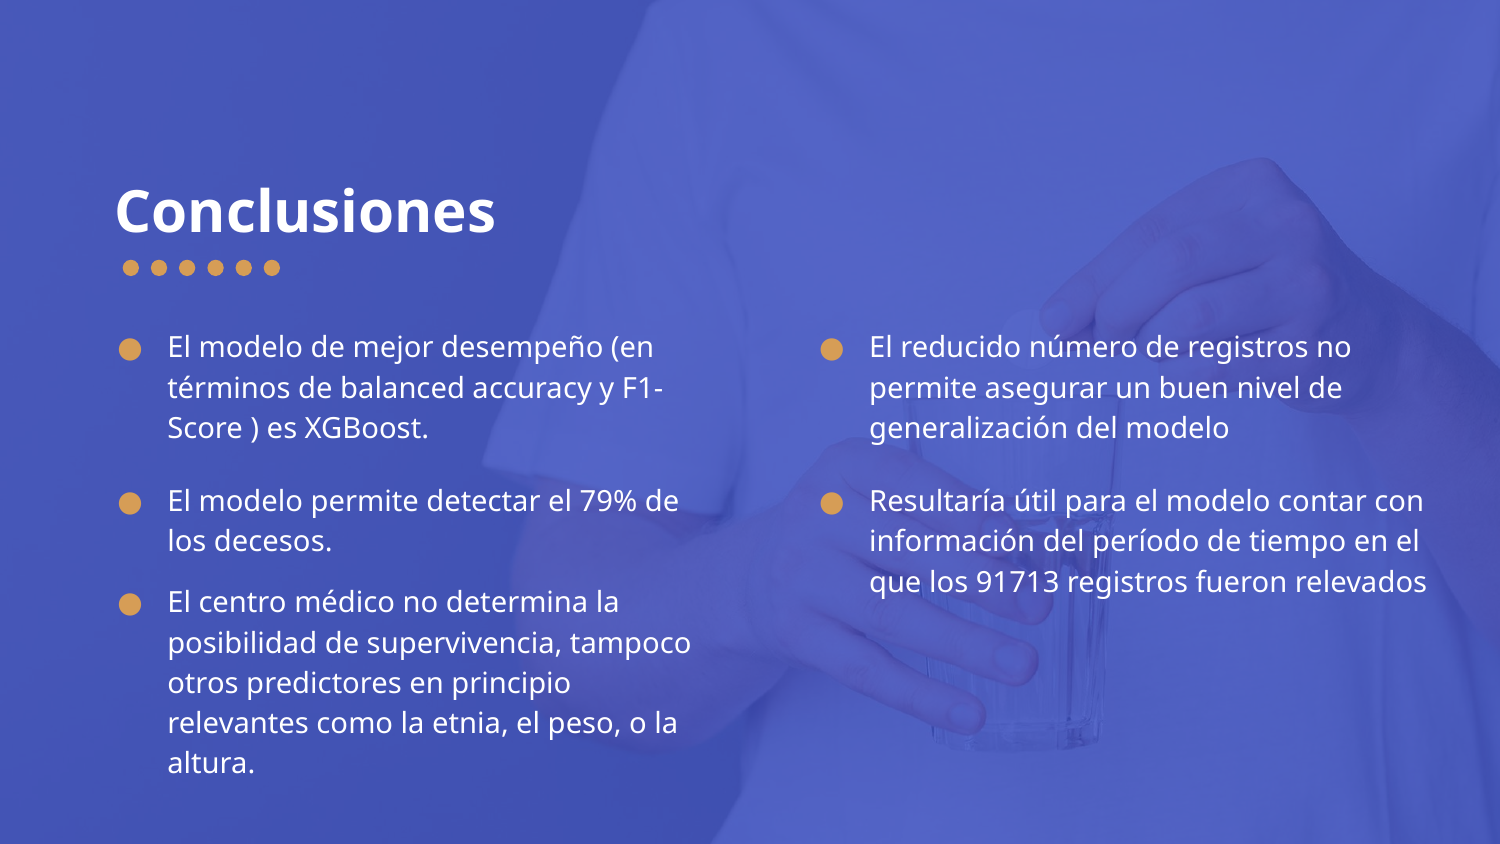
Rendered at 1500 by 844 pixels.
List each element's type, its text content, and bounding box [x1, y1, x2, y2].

list El reducido número de registros no permite asegurar un buen nivel de generalización del modelo Resultaría útil para el modelo contar con información del período de tiempo en el que los 91713 registros fueron relevados [779, 308, 1454, 696]
title Conclusiones [99, 158, 733, 253]
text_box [122, 259, 281, 277]
list El modelo de mejor desempeño (en términos de balanced accuracy y F1-Score ) es XGBoost. El modelo permite detectar el 79% de los decesos. El centro médico no determina la posibilidad de supervivencia, tampoco otros predictores en principio relevantes como la etnia, el peso, o la altura. [77, 308, 733, 791]
